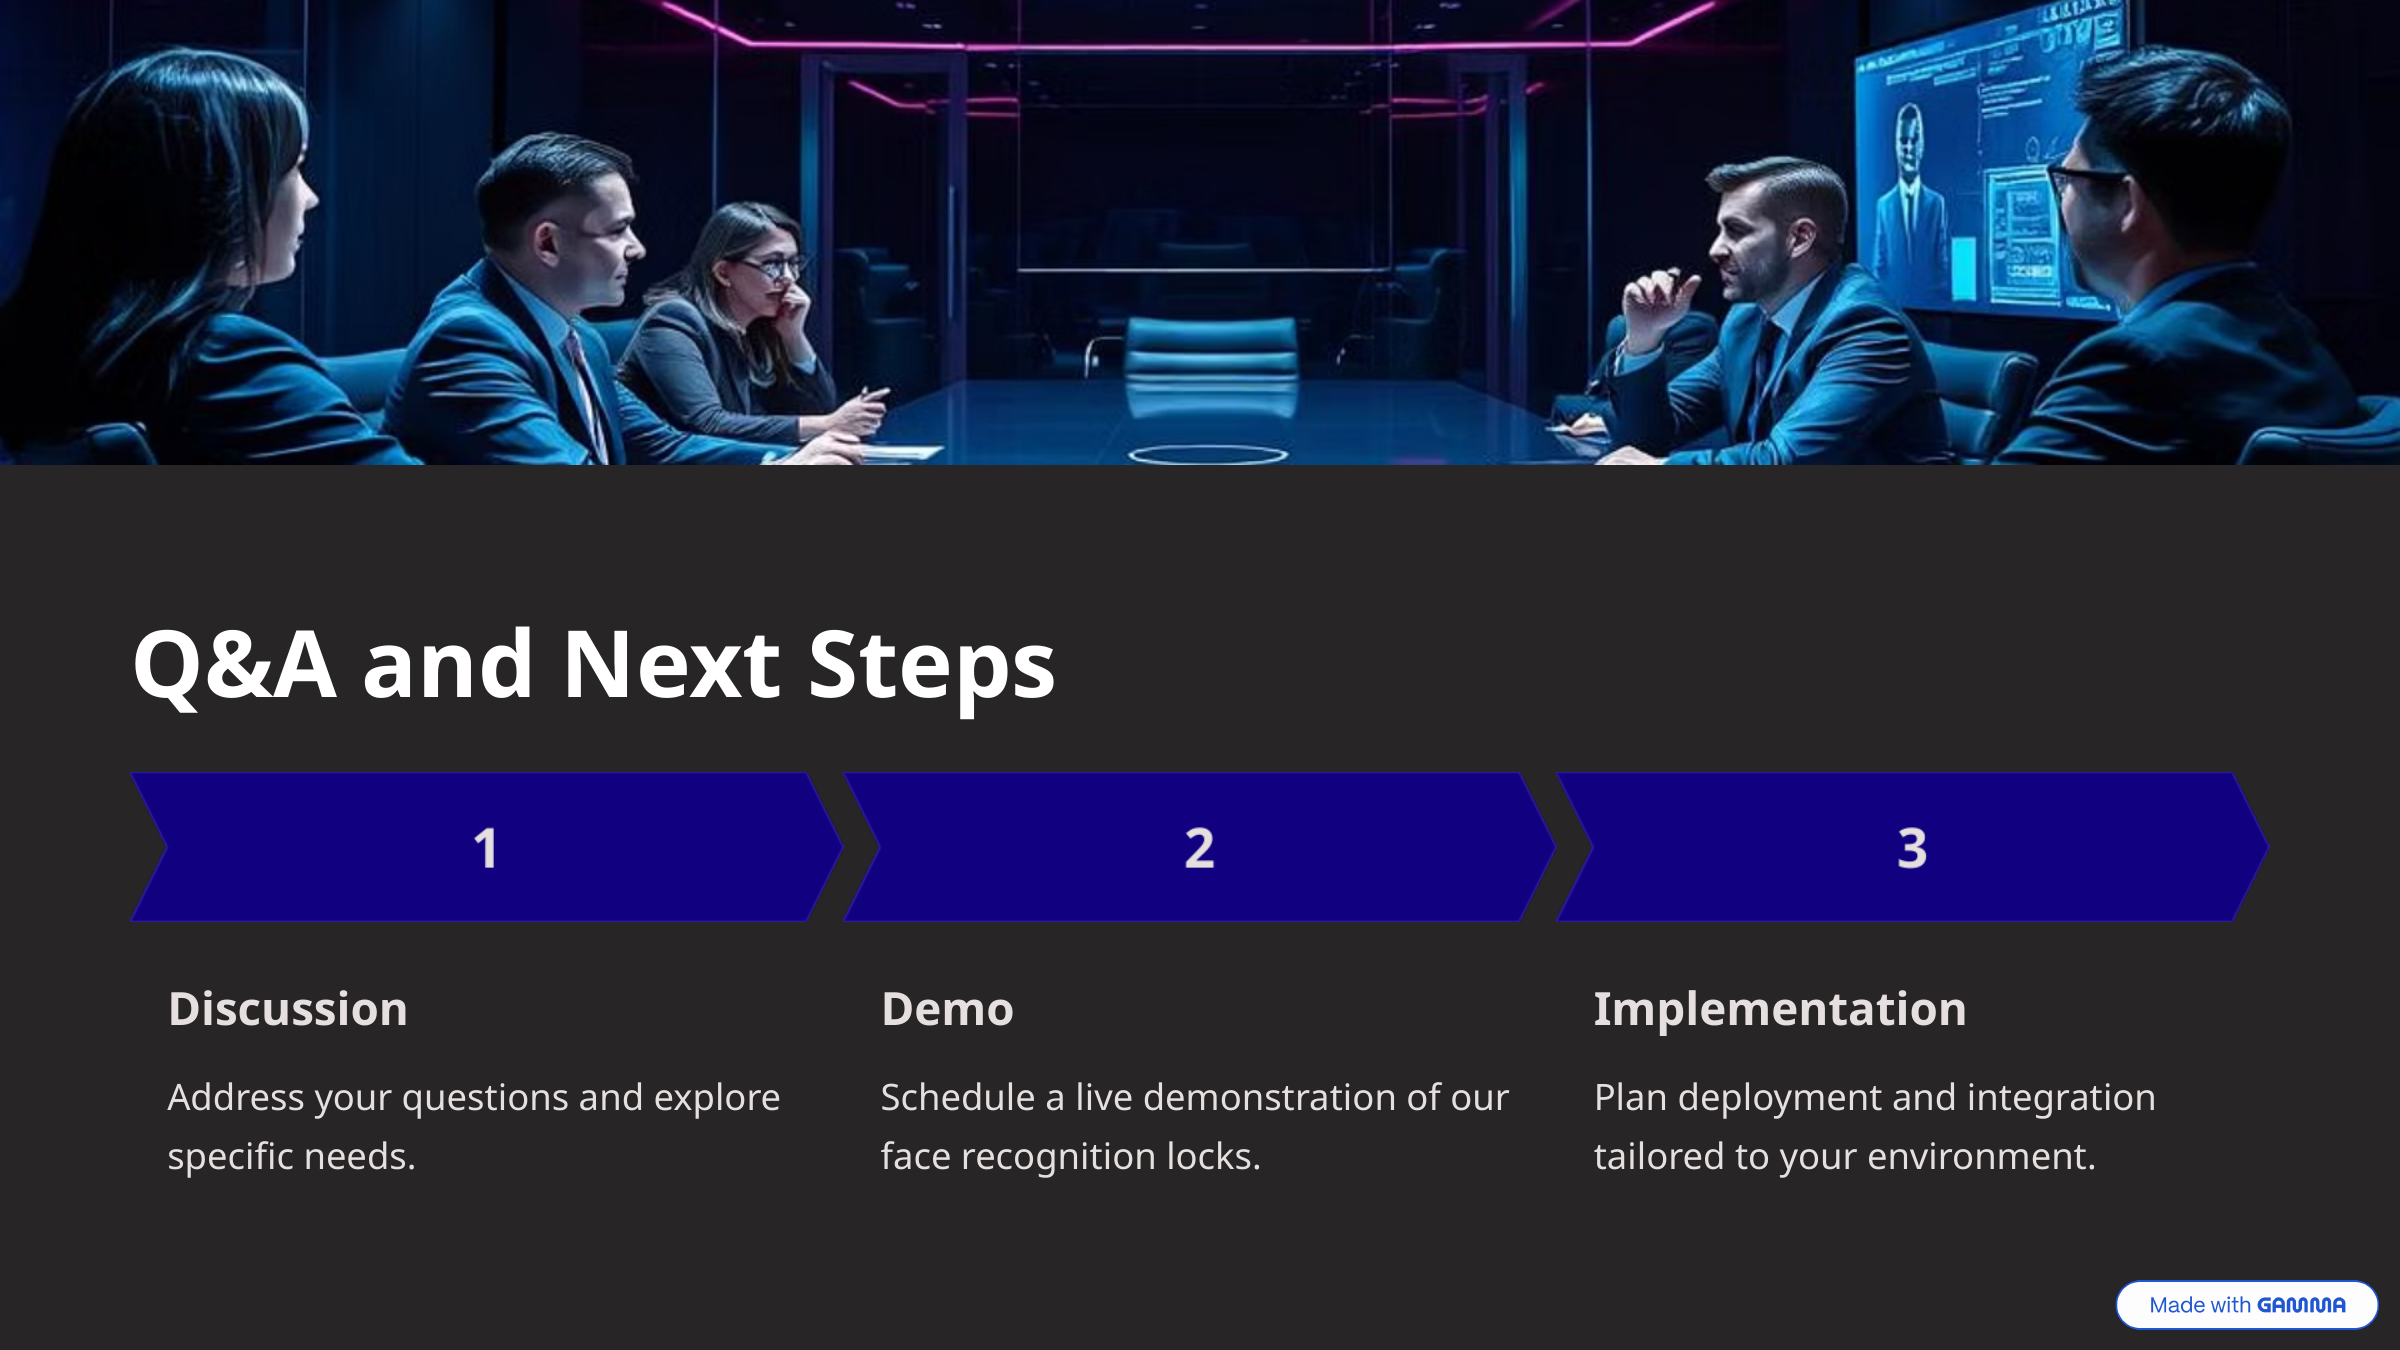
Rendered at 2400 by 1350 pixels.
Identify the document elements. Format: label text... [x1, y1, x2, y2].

text_box Q&A and Next Steps [130, 600, 1061, 718]
picture [2106, 1271, 2389, 1339]
text_box Implementation [1593, 977, 2059, 1036]
text_box Discussion [167, 977, 633, 1036]
picture [0, 0, 2400, 466]
text_box Schedule a live demonstration of our face recognition locks. [880, 1057, 1520, 1177]
picture [130, 772, 2270, 922]
text_box Demo [880, 977, 1346, 1036]
text_box Address your questions and explore specific needs. [167, 1057, 807, 1177]
text_box Plan deployment and integration tailored to your environment. [1593, 1057, 2233, 1177]
